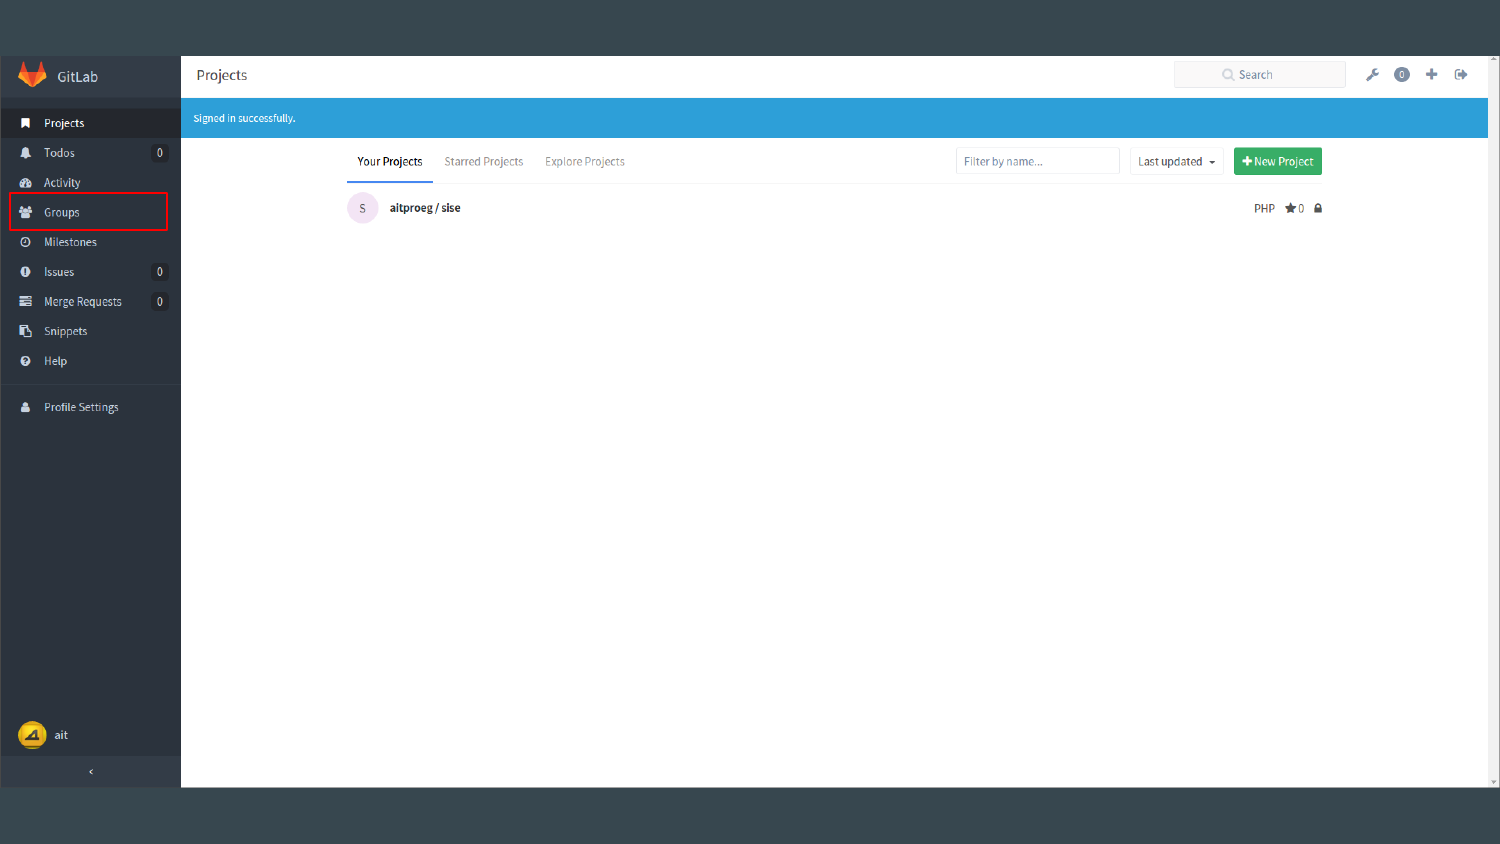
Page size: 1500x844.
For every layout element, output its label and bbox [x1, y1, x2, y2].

picture [0, 55, 1500, 788]
